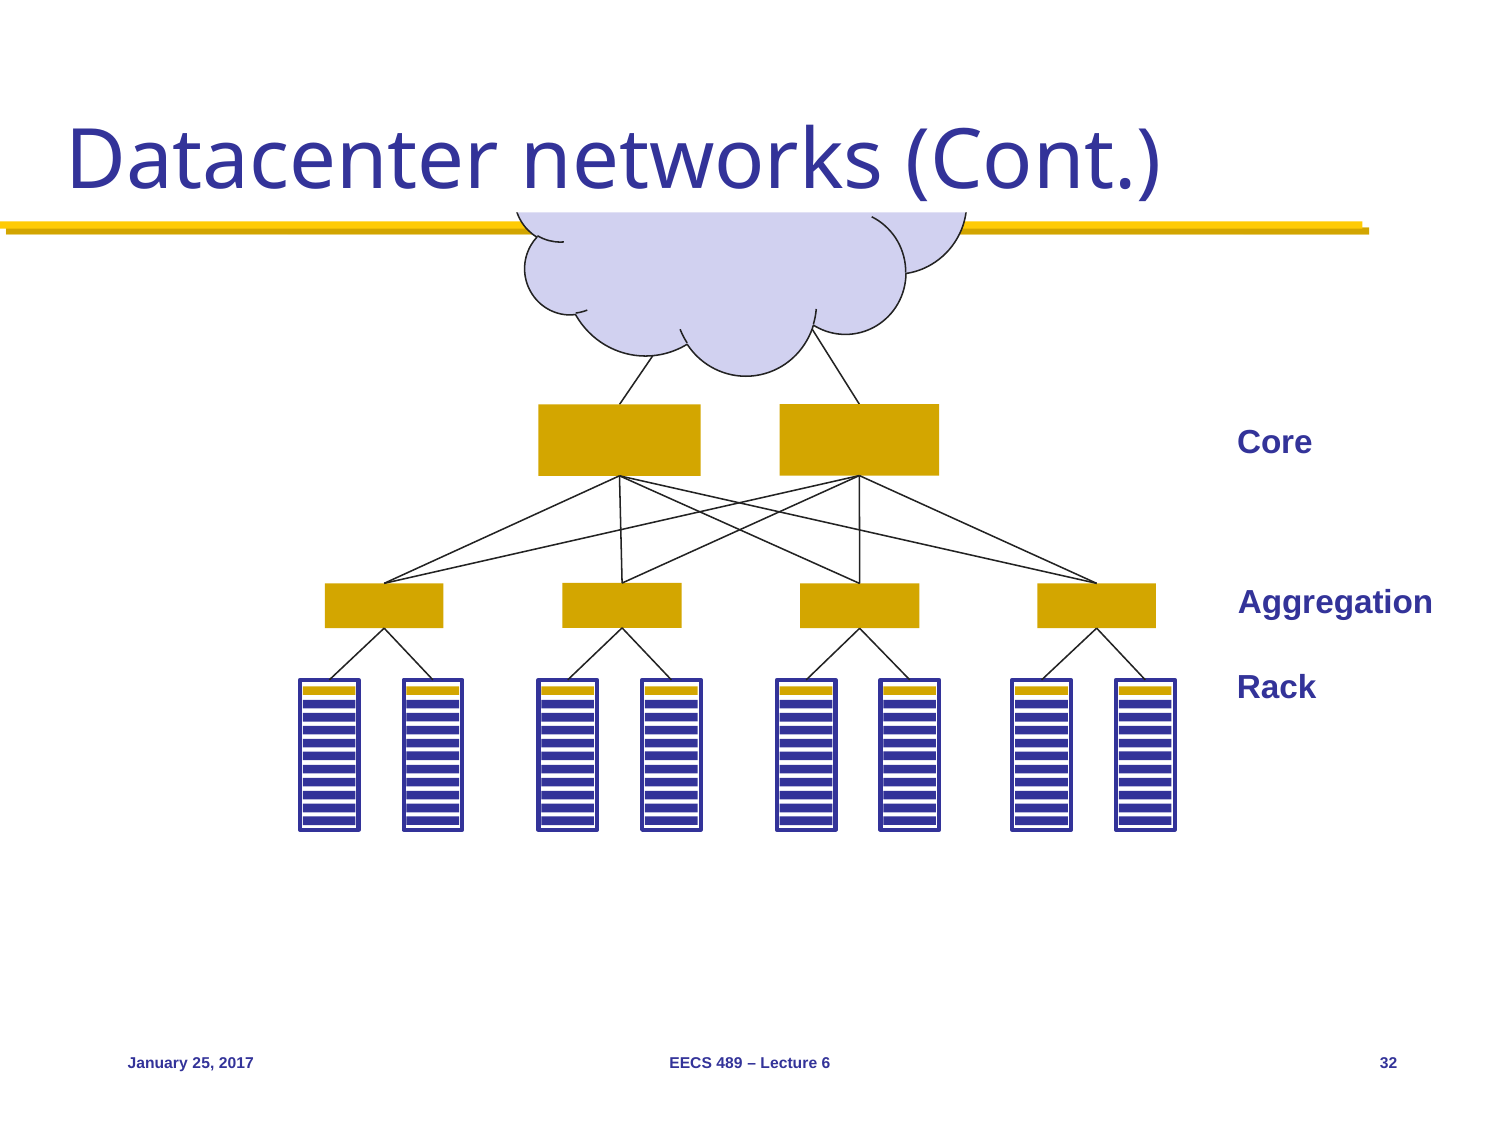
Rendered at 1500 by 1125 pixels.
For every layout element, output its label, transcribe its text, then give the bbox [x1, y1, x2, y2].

text_box [323, 581, 445, 630]
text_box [860, 475, 1097, 584]
slide_number 32 [1312, 1024, 1413, 1101]
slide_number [112, 1024, 426, 1101]
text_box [619, 249, 726, 405]
text_box [536, 402, 703, 473]
title Datacenter networks (Cont.) [49, 24, 1451, 213]
text_box Aggregation [1223, 572, 1449, 627]
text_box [621, 475, 860, 584]
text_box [776, 593, 940, 831]
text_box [1011, 583, 1175, 831]
footer EECS 489 – Lecture 6 [512, 1024, 988, 1101]
text_box [778, 402, 941, 473]
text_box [383, 475, 617, 584]
text_box [298, 678, 361, 832]
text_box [762, 249, 860, 405]
text_box Rack [1222, 657, 1332, 713]
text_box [385, 627, 434, 680]
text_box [538, 593, 701, 831]
text_box Core [1222, 412, 1328, 468]
text_box [517, 213, 966, 377]
text_box [402, 678, 464, 832]
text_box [328, 627, 385, 681]
